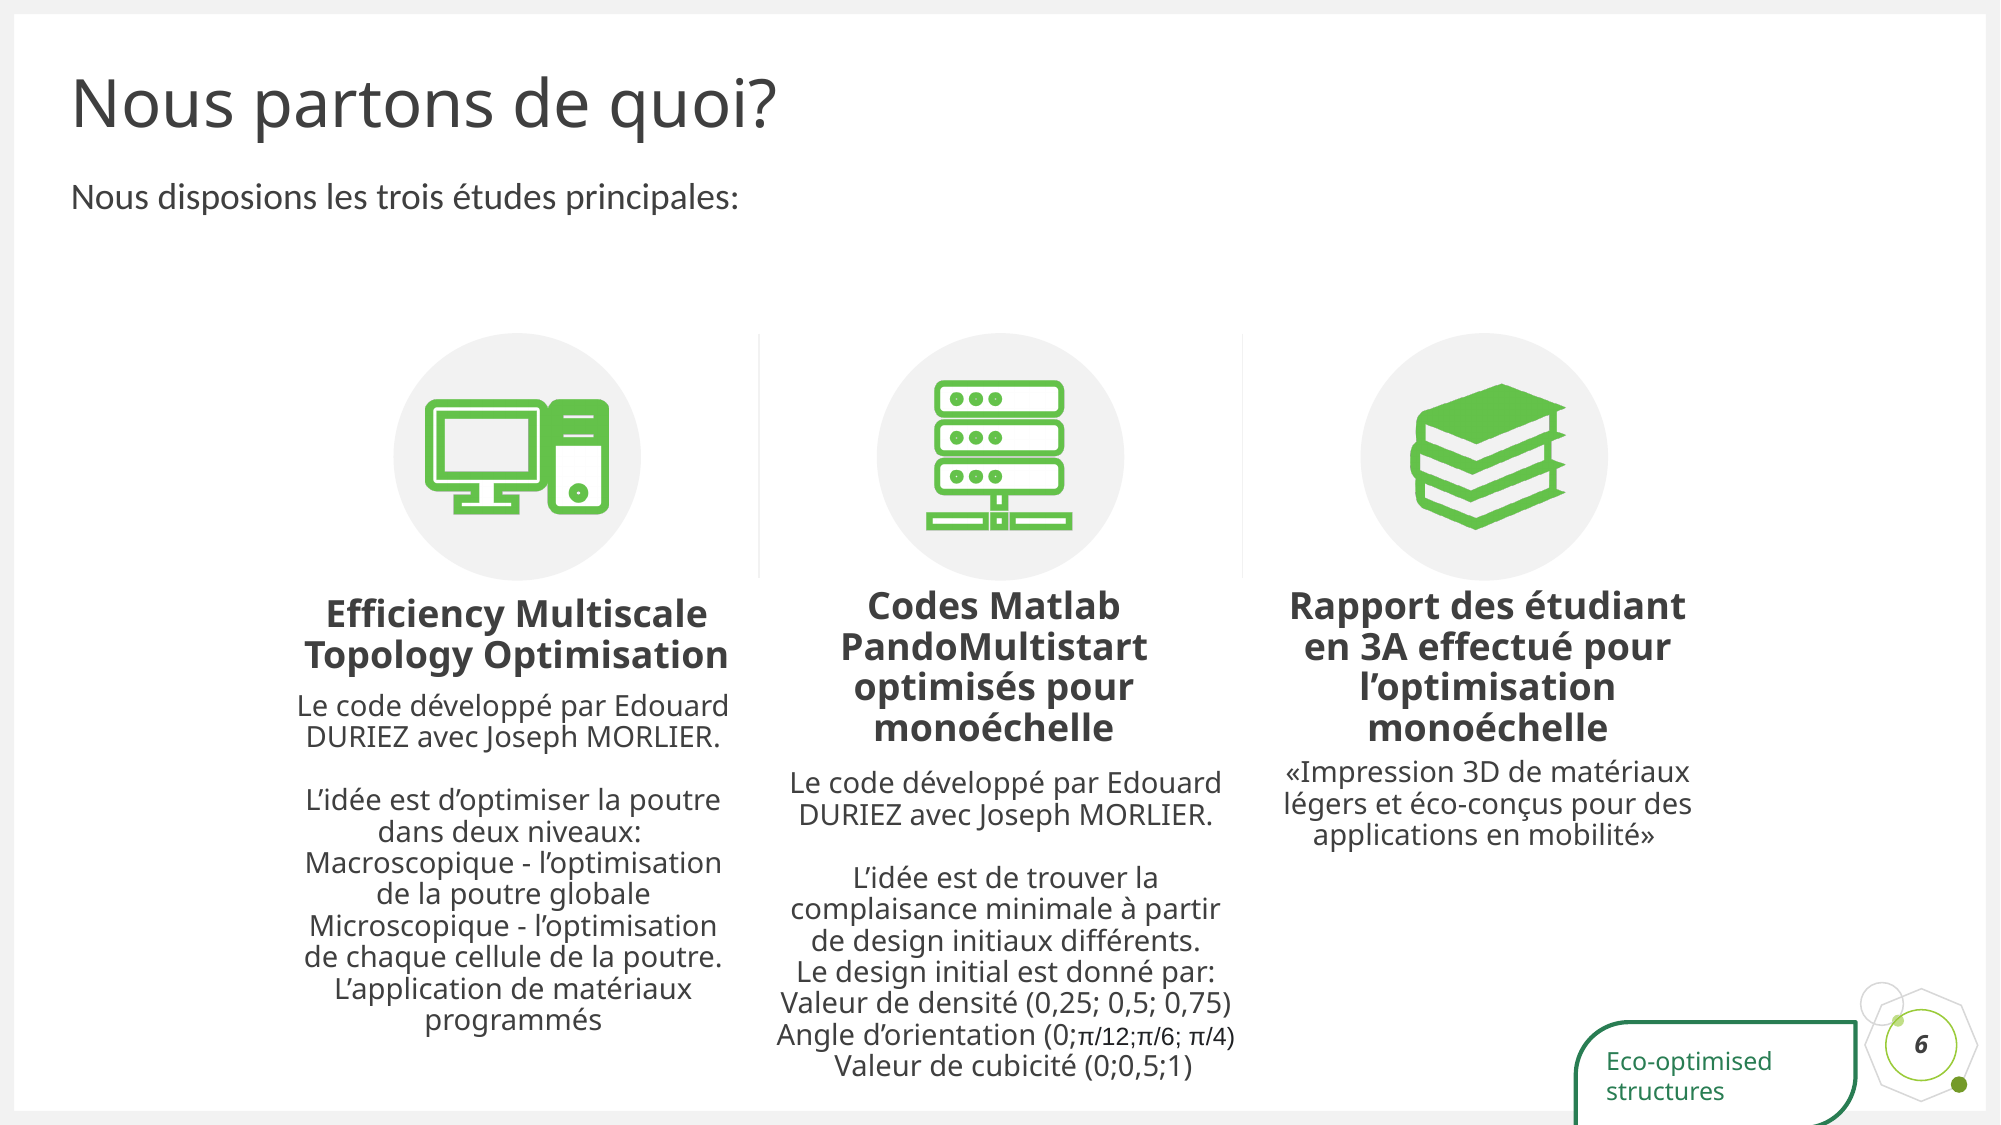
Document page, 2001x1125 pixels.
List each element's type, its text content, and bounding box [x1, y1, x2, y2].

list Rapport des étudiant en 3A effectué pour l’optimisation monoéchelle [1269, 587, 1707, 757]
title Nous partons de quoi? [70, 70, 1932, 142]
slide_number ‹#› [1885, 1008, 1958, 1082]
list Codes Matlab PandoMultistart optimisés pour monoéchelle [782, 587, 1206, 755]
picture [905, 362, 1093, 549]
list Nous disposions les trois études principales: [70, 177, 1931, 223]
text_box Eco-optimised structures [1575, 1022, 1856, 1125]
list Efficiency Multiscale Topology Optimisation [301, 595, 733, 691]
picture [1399, 368, 1577, 545]
list Le code développé par Edouard DURIEZ avec Joseph MORLIER. L’idée est de trouver la complaisance minimale à partir de design initiaux différents. Le design initial est donné par: Valeur de densité (0,25; 0,5; 0,75) Angle d’orientation (0;π/12;π/6; π/4) Valeur de cubicité (0;0,5;1) [771, 768, 1241, 1125]
list «Impression 3D de matériaux légers et éco-conçus pour des applications en mobilité» [1242, 757, 1734, 873]
list Le code développé par Edouard DURIEZ avec Joseph MORLIER. L’idée est d’optimiser la poutre dans deux niveaux: Macroscopique - l’optimisation de la poutre globale Microscopique - l’optimisation de chaque cellule de la poutre. L’application de matériaux programmés [294, 691, 733, 916]
picture [425, 365, 609, 549]
